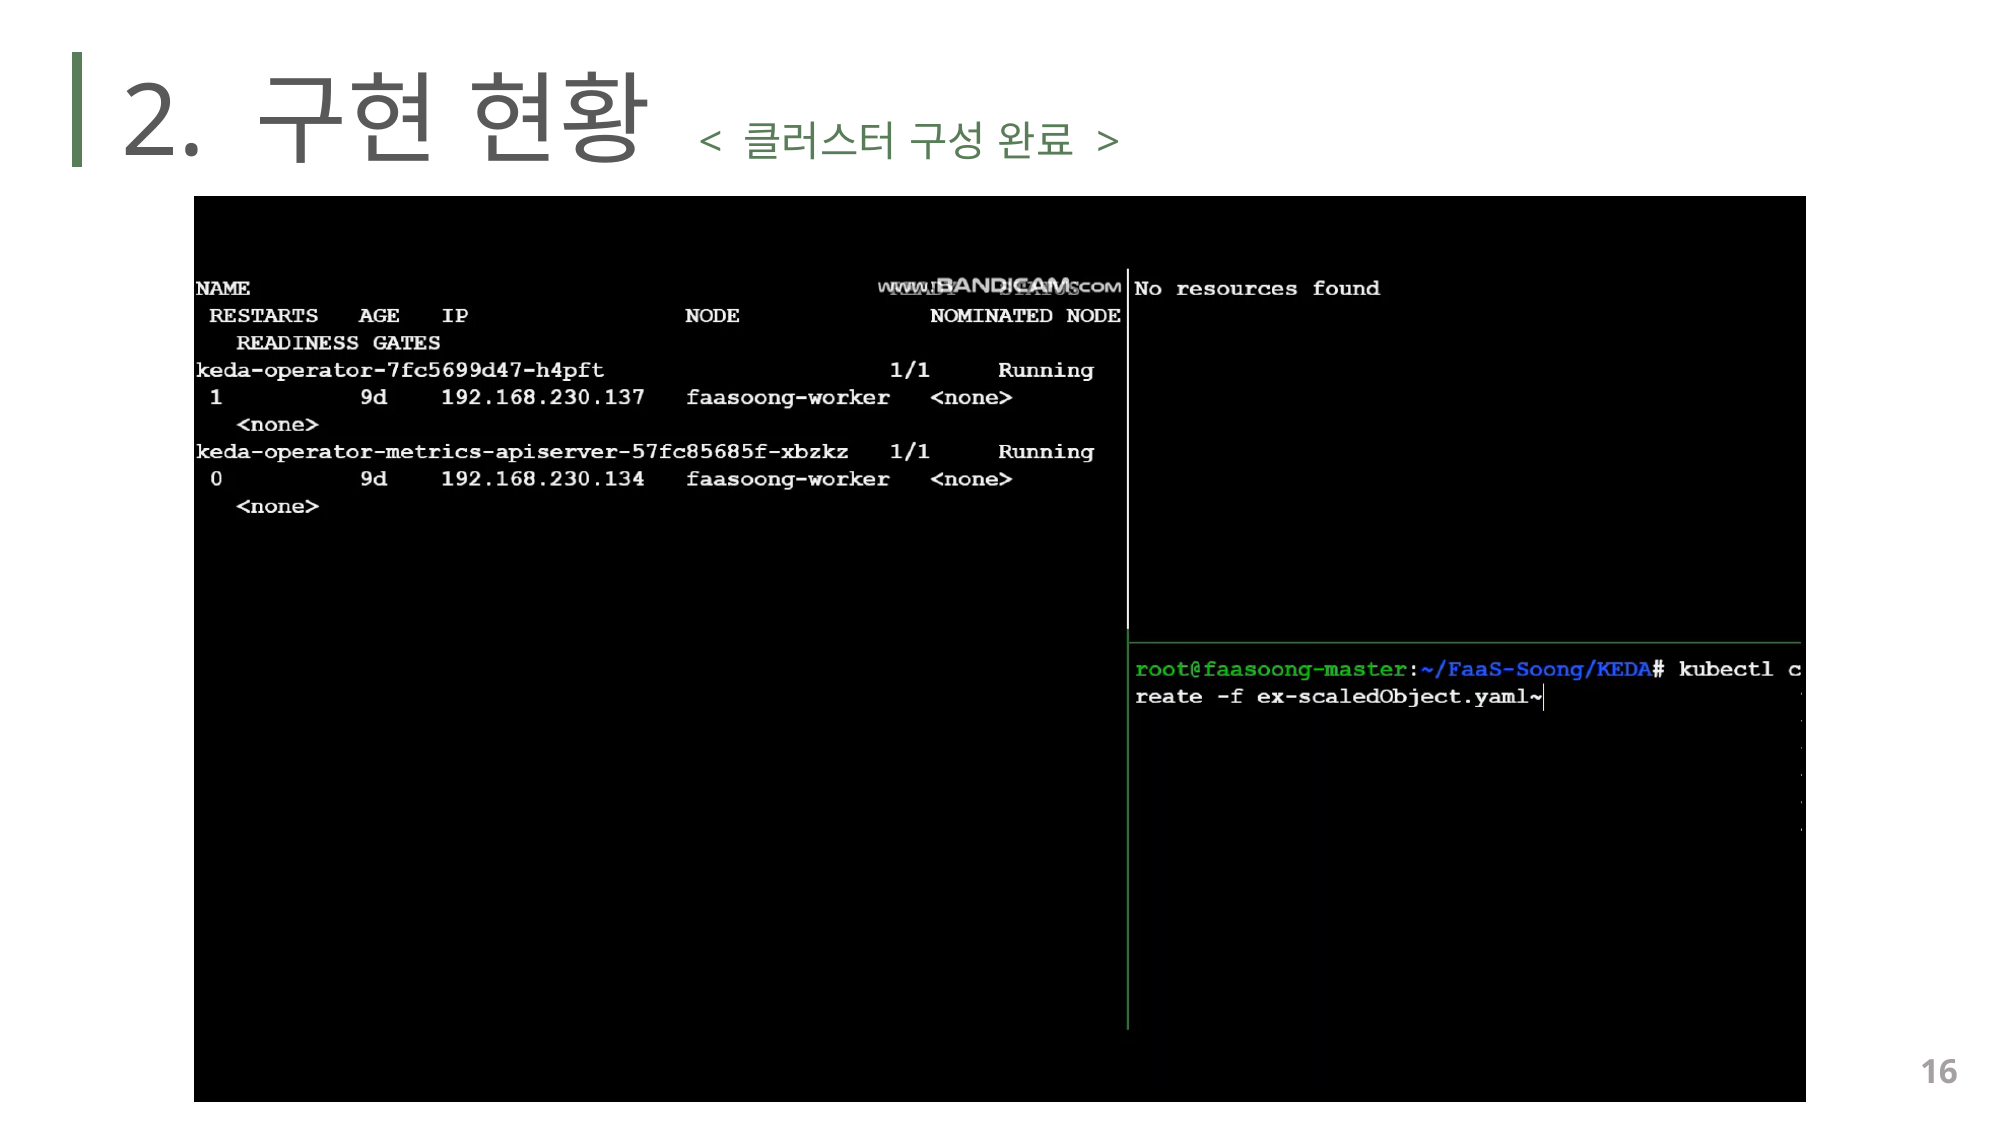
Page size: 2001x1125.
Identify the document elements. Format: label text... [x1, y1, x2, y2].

slide_number 16 [1806, 1042, 1973, 1103]
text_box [194, 195, 1806, 1103]
text_box 2. 구현 현황 [106, 41, 1868, 206]
text_box < 클러스터 구성 완료 > [683, 82, 1523, 172]
